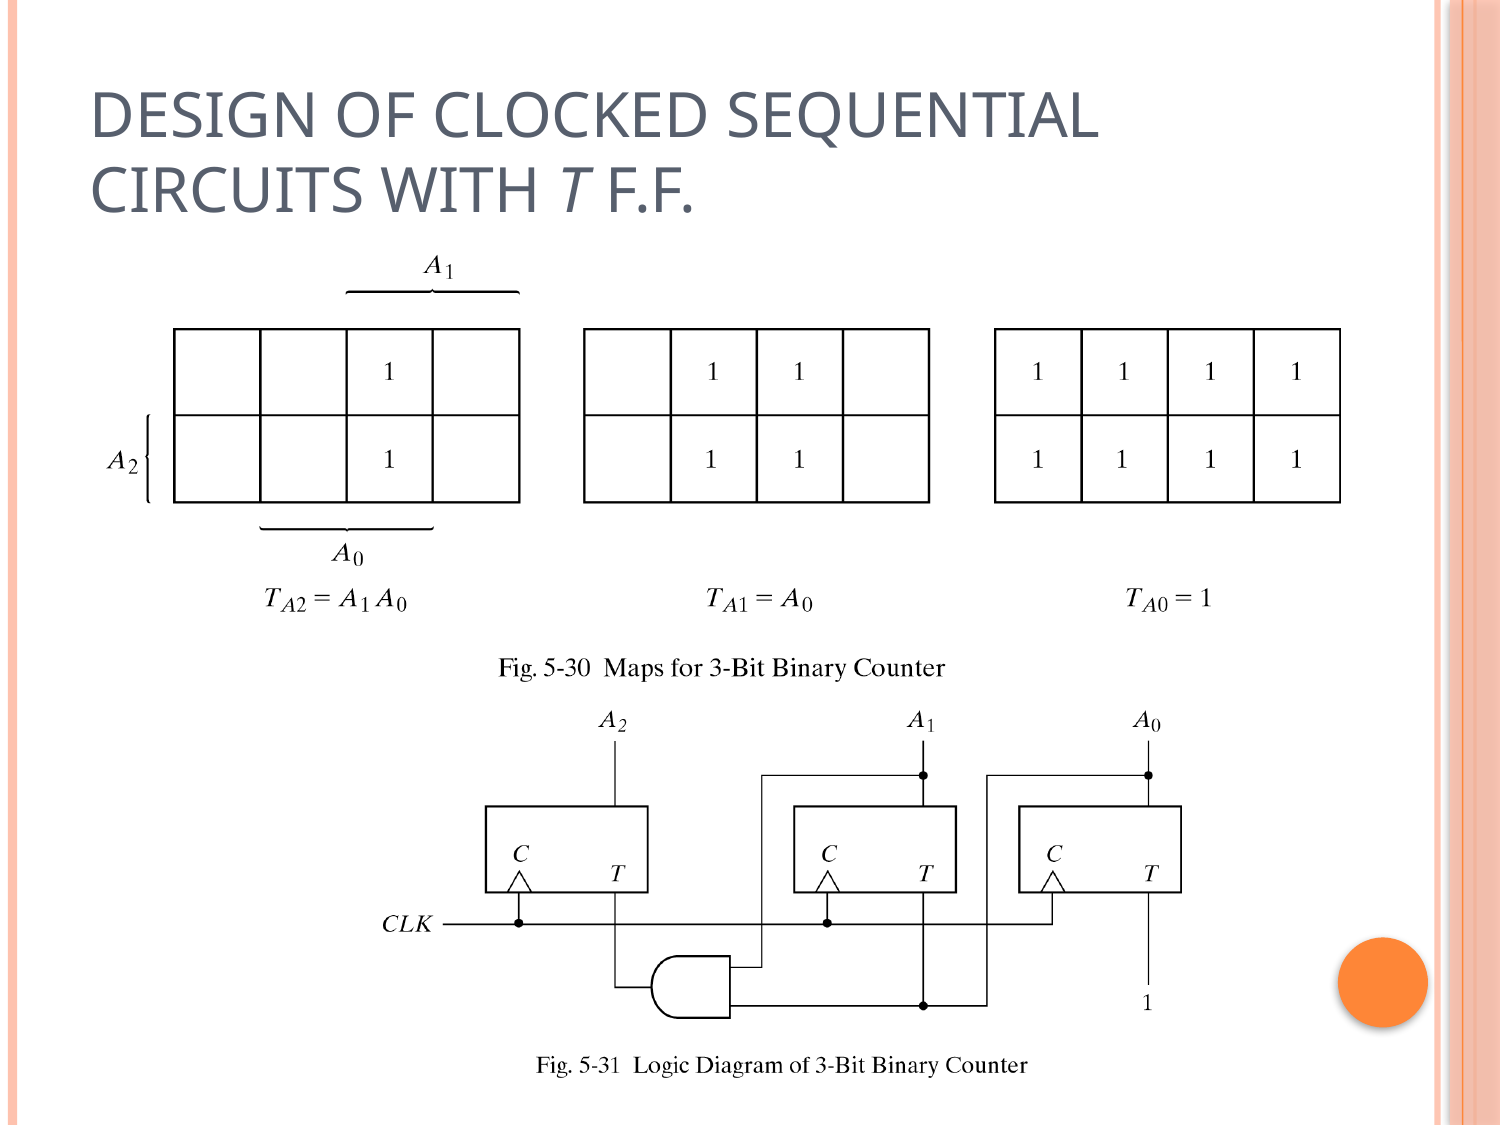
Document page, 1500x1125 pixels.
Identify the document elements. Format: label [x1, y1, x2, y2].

title [75, 45, 1338, 233]
picture [104, 249, 1342, 682]
picture [380, 705, 1182, 1078]
